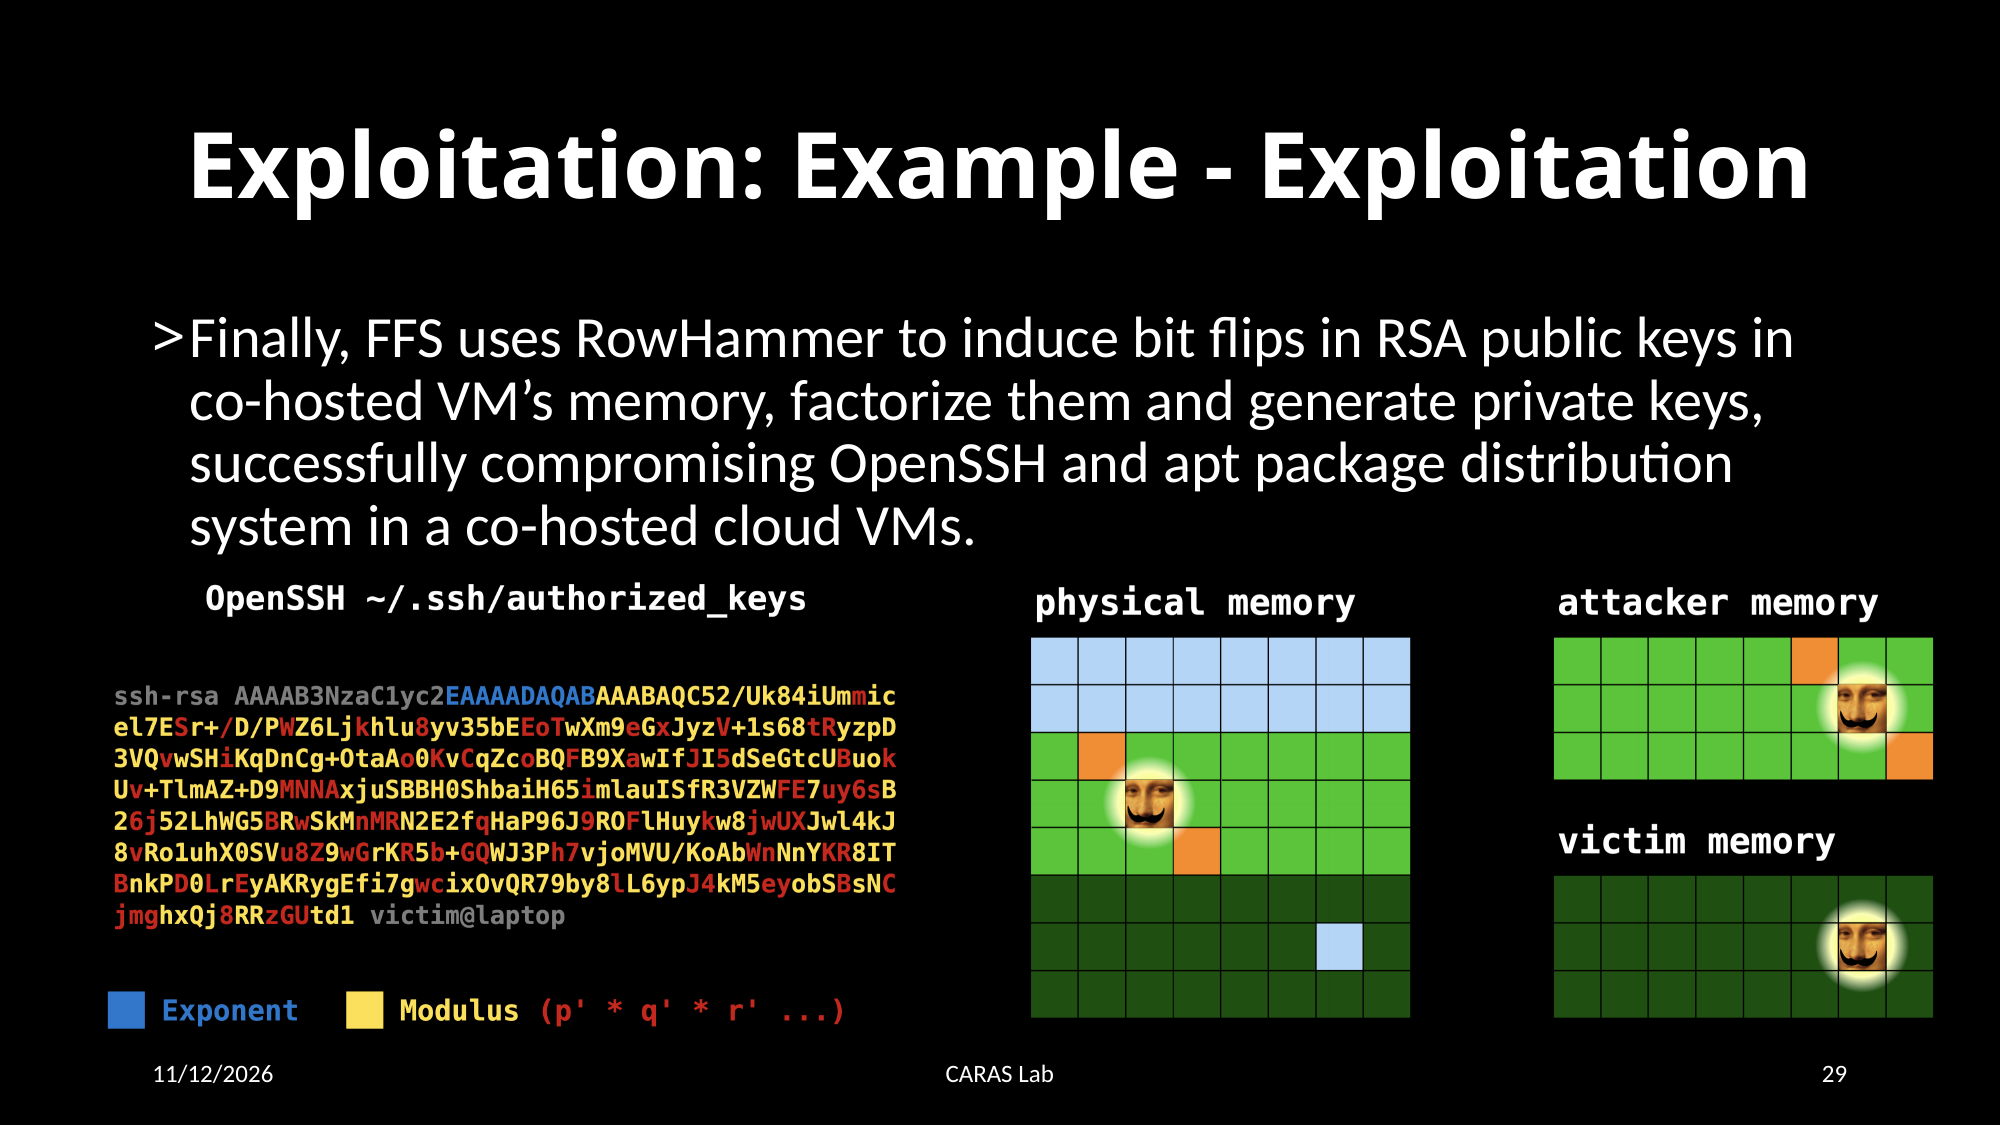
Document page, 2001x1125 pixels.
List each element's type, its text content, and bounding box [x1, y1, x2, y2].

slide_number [137, 1042, 588, 1103]
picture [51, 572, 958, 1036]
picture [1018, 577, 1949, 1031]
footer CARAS Lab [662, 1042, 1338, 1103]
slide_number 29 [1412, 1042, 1863, 1103]
title Exploitation: Example - Exploitation [137, 59, 1863, 278]
list Finally, FFS uses RowHammer to induce bit flips in RSA public keys in co-hosted VM’s memory, factorize them and generate private keys, successfully compromising OpenSSH and apt package distribution system in a co-hosted cloud VMs. [137, 299, 1863, 1014]
